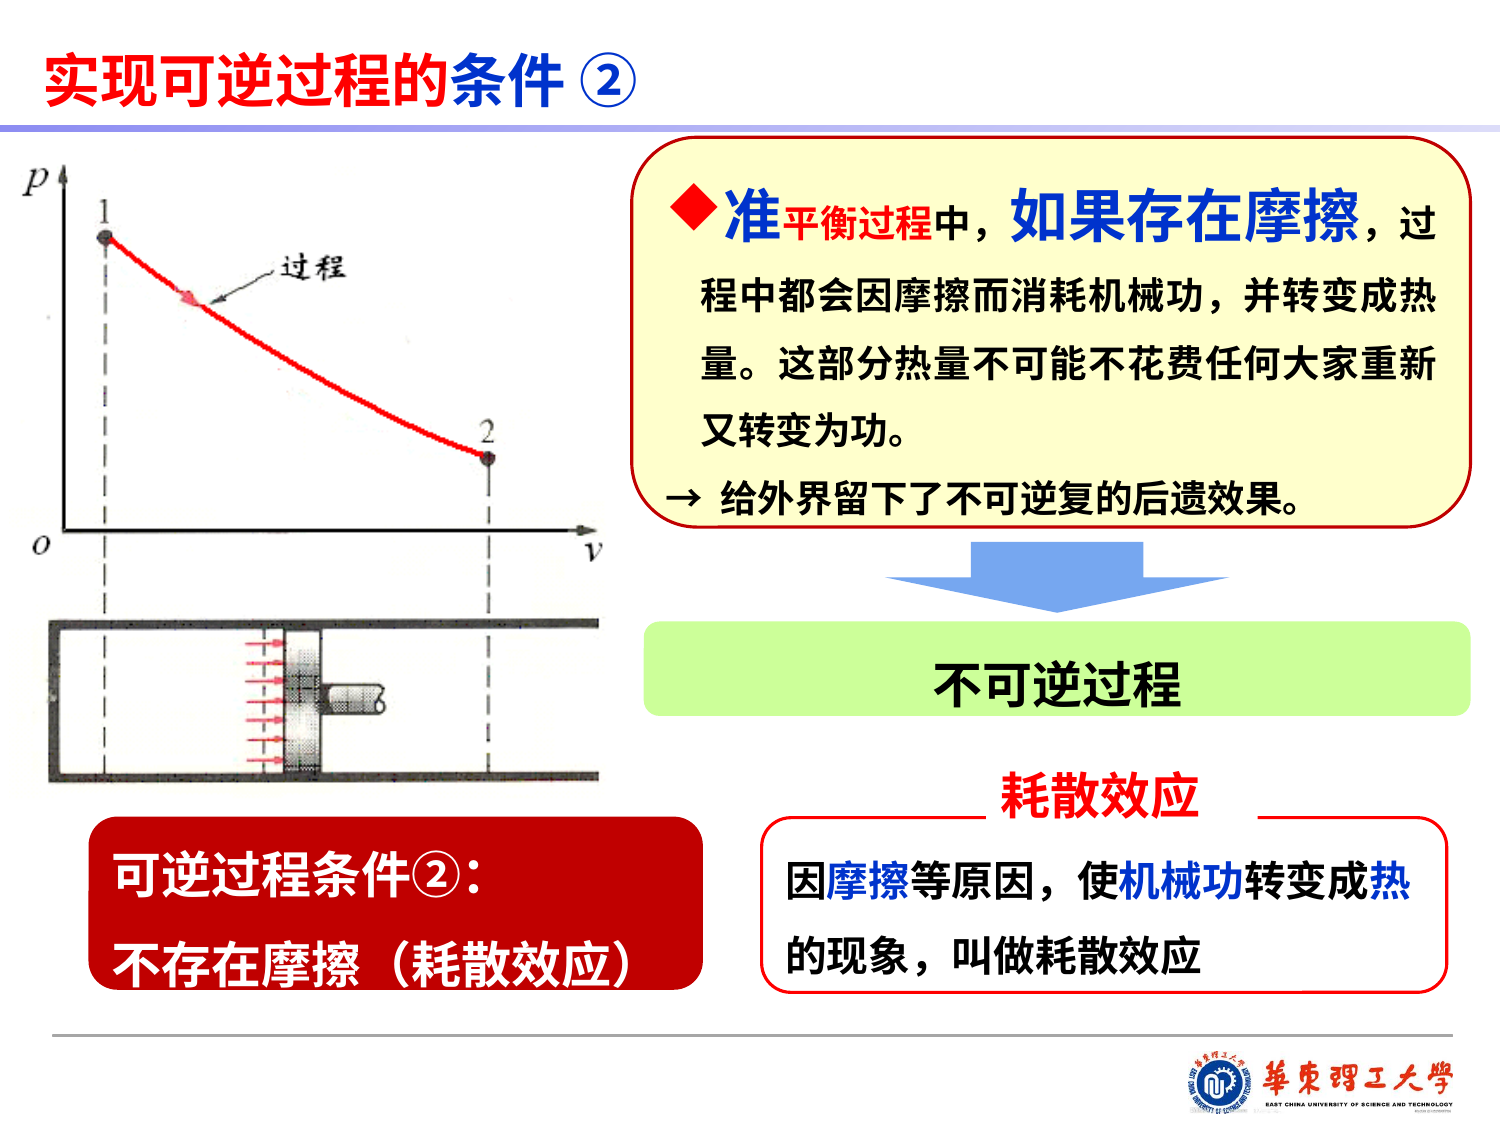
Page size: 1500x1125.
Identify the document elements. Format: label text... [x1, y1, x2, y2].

text_box [1128, 78, 1294, 137]
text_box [643, 541, 1471, 717]
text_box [9, 141, 625, 801]
text_box 准平衡过程中，如果存在摩擦，过程中都会因摩擦而消耗机械功，并转变成热量。这部分热量不可能不花费任何大家重新又转变为功。 → 给外界留下了不可逆复的后遗效果。 [631, 137, 1471, 528]
picture [1188, 1051, 1453, 1114]
text_box 可逆过程条件②： 不存在摩擦（耗散效应） [88, 816, 703, 990]
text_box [761, 756, 1447, 993]
text_box 实现可逆过程的条件 ② [27, 17, 925, 142]
